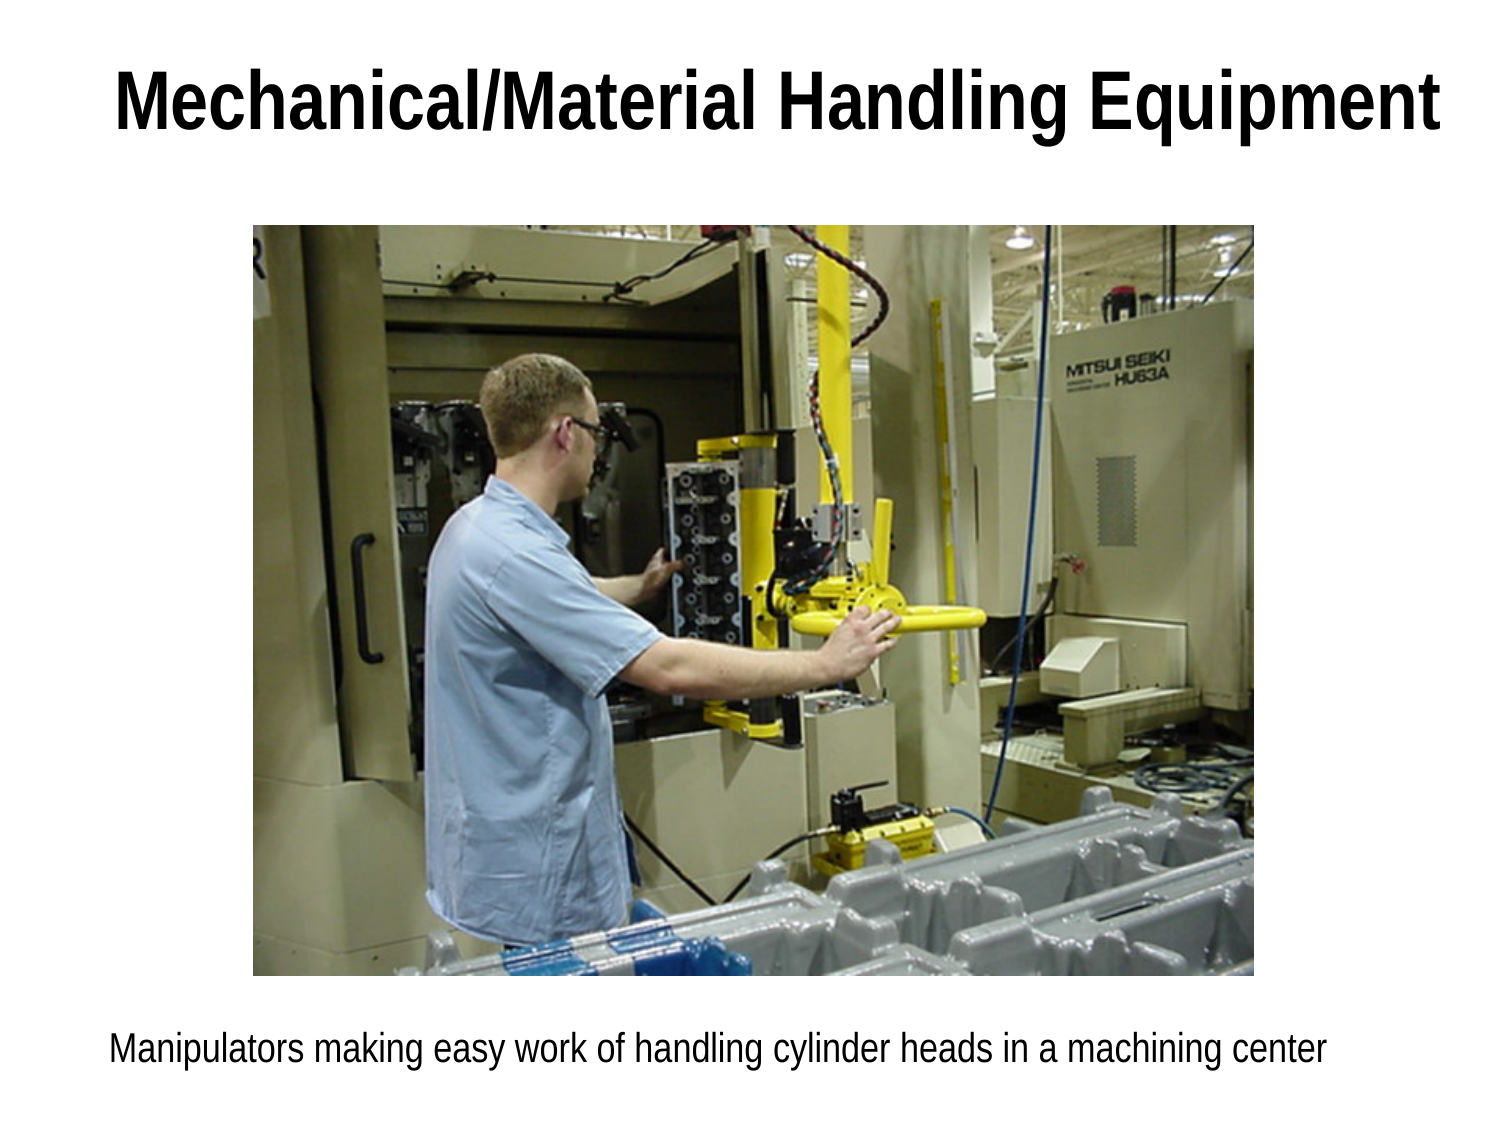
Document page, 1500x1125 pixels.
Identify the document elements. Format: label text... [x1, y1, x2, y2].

text_box Manipulators making easy work of handling cylinder heads in a machining center [94, 1013, 1465, 1079]
picture [253, 225, 1254, 976]
text_box Mechanical/Material Handling Equipment [99, 38, 1458, 154]
